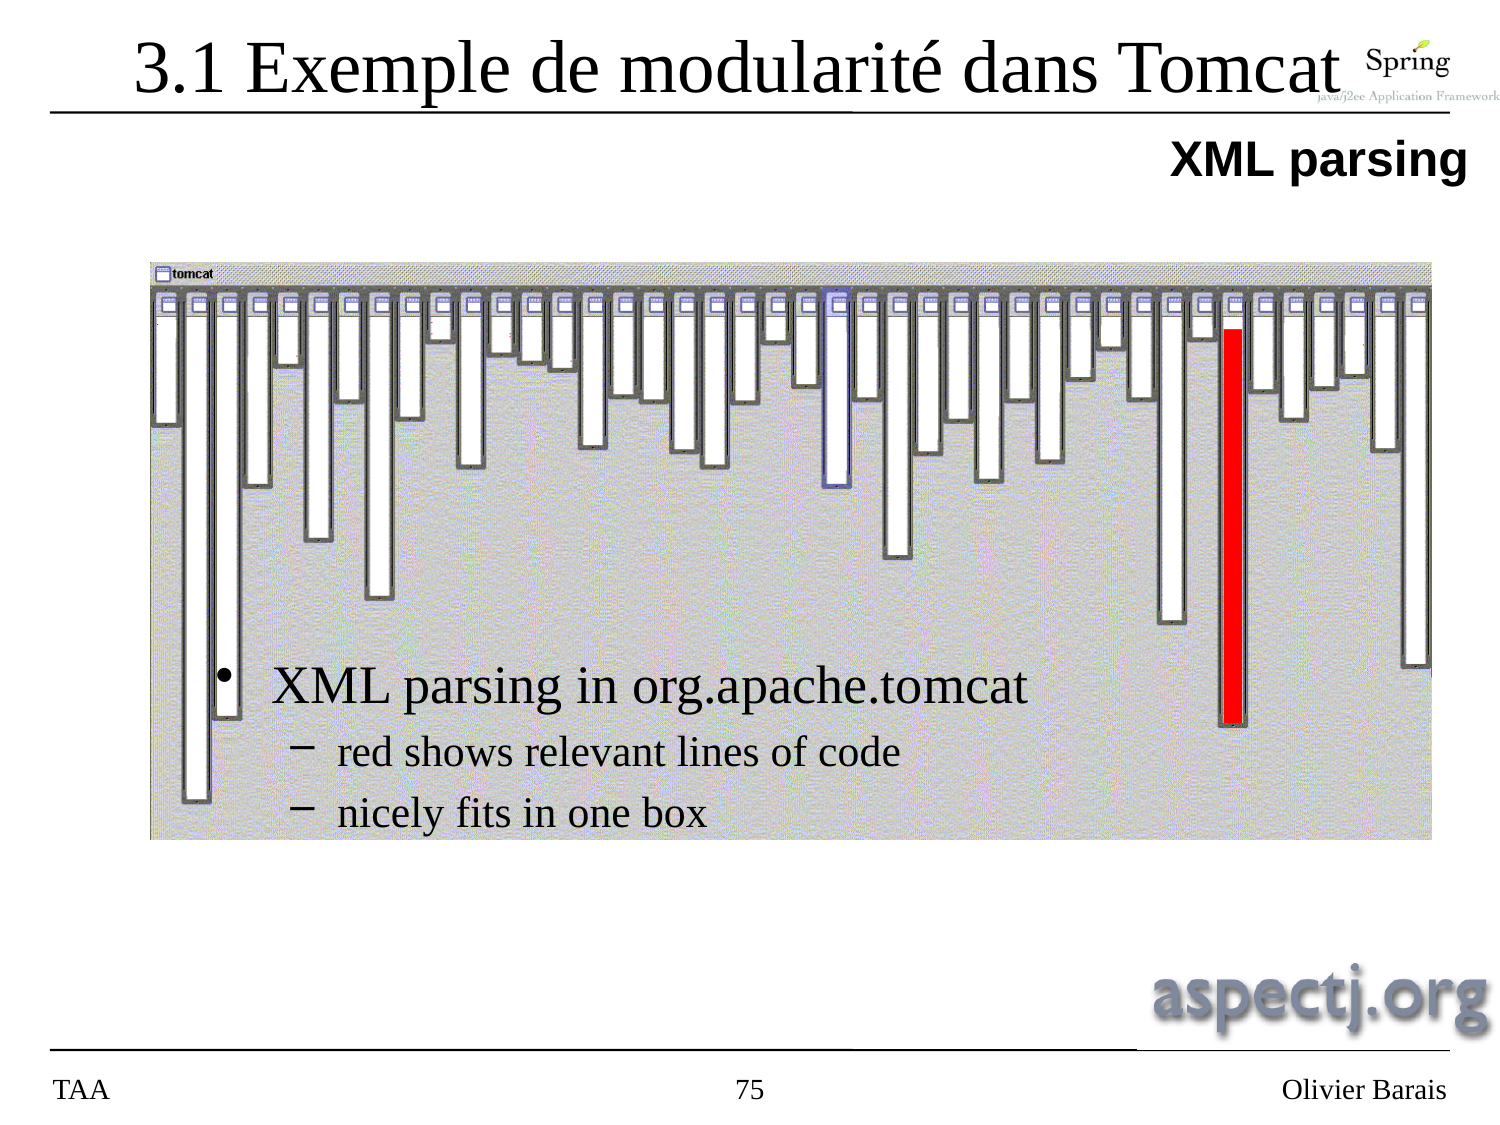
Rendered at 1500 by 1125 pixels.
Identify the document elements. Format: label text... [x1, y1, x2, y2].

text_box XML parsing [574, 119, 1484, 195]
picture [149, 262, 1433, 840]
title 3.1 Exemple de modularité dans Tomcat [99, 24, 1375, 100]
slide_number Olivier Barais [1149, 1062, 1463, 1113]
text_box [1124, 952, 1500, 1050]
picture [1316, 0, 1500, 106]
footer 75 [512, 1062, 988, 1113]
slide_number TAA [37, 1062, 350, 1113]
